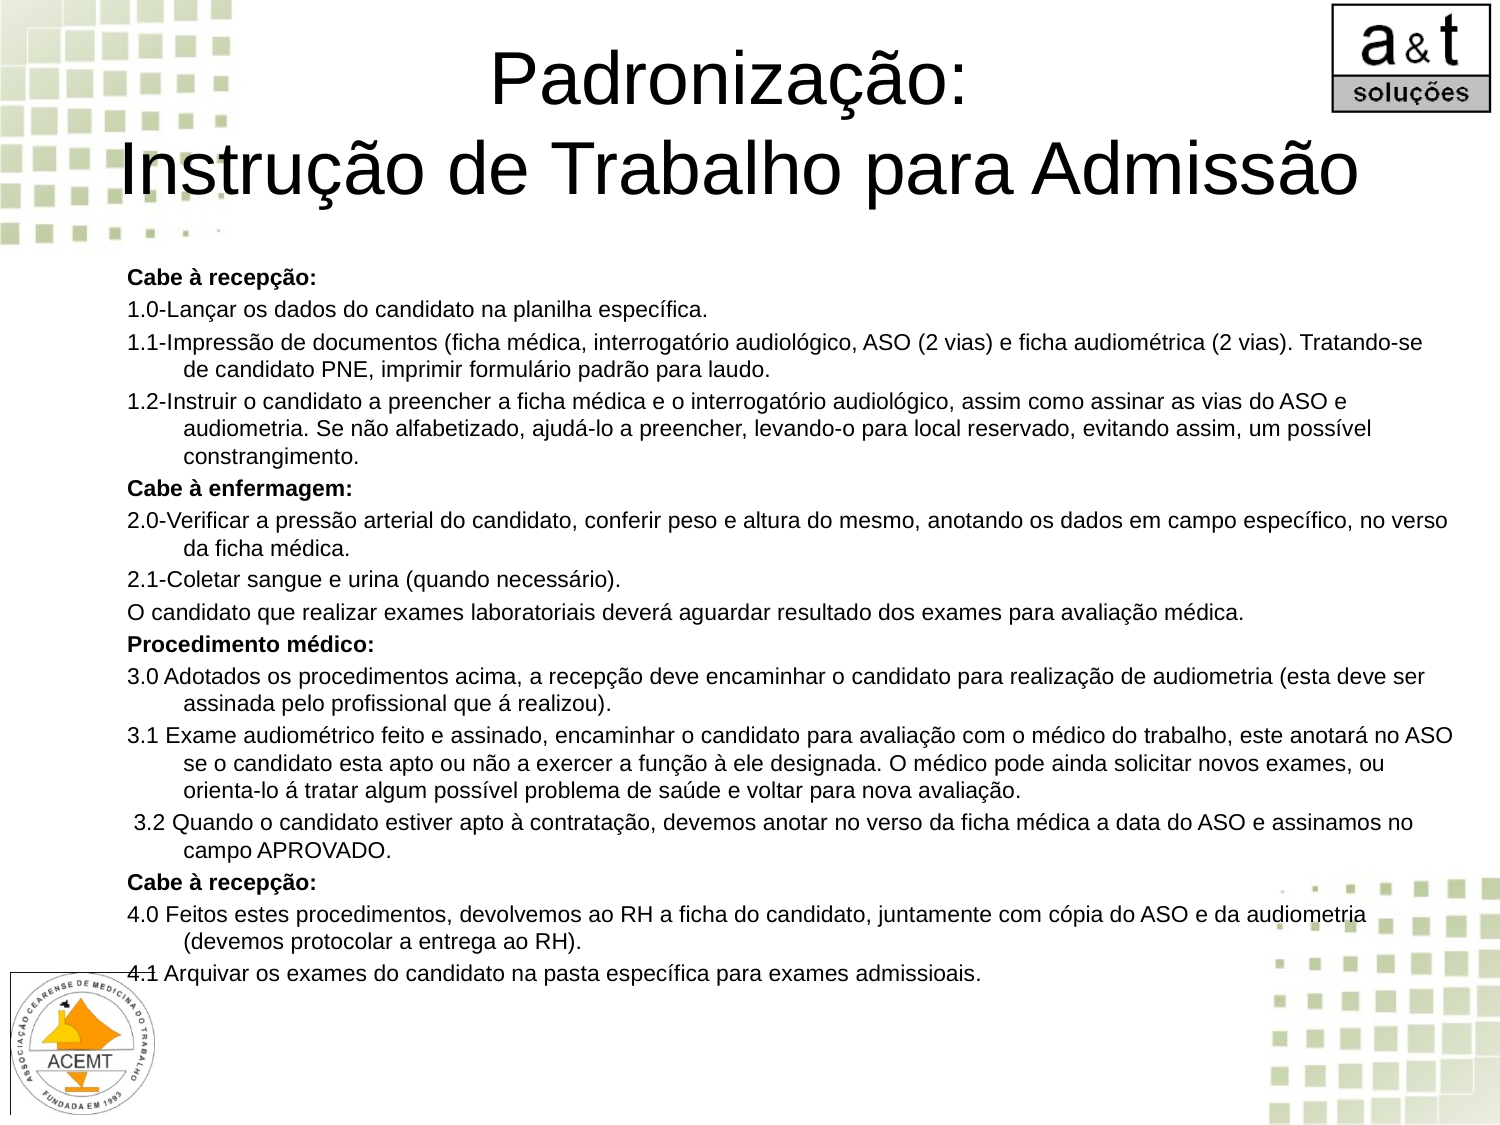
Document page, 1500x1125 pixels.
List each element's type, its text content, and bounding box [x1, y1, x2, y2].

picture [1328, 0, 1500, 118]
picture [0, 0, 243, 256]
title Padronização: Instrução de Trabalho para Admissão [64, 54, 1416, 185]
picture [1257, 869, 1500, 1125]
list Cabe à recepção: 1.0-Lançar os dados do candidato na planilha específica. 1.1-Impressão de documentos (ficha médica, interrogatório audiológico, ASO (2 vias) e ficha audiométrica (2 vias). Tratando-se de candidato PNE, imprimir formulário padrão para laudo. 1.2-Instruir o candidato a preencher a ficha médica e o interrogatório audiológico, assim como assinar as vias do ASO e audiometria. Se não alfabetizado, ajudá-lo a preencher, levando-o para local reservado, evitando assim, um possível constrangimento. Cabe à enfermagem: 2.0-Verificar a pressão arterial do candidato, conferir peso e altura do mesmo, anotando os dados em campo específico, no verso da ficha médica. 2.1-Coletar sangue e urina (quando necessário). O candidato que realizar exames laboratoriais deverá aguardar resultado dos exames para avaliação médica. Procedimento médico: 3.0 Adotados os procedimentos acima, a recepção deve encaminhar o candidato para realização de audiometria (esta deve ser assinada pelo profissional que á realizou). 3.1 Exame audiométrico feito e assinado, encaminhar o candidato para avaliação com o médico do trabalho, este anotará no ASO se o candidato esta apto ou não a exercer a função à ele designada. O médico pode ainda solicitar novos exames, ou orienta-lo á tratar algum possível problema de saúde e voltar para nova avaliação. 3.2 Quando o candidato estiver apto à contratação, devemos anotar no verso da ficha médica a data do ASO e assinamos no campo APROVADO. Cabe à recepção: 4.0 Feitos estes procedimentos, devolvemos ao RH a ficha do candidato, juntamente com cópia do ASO e da audiometria (devemos protocolar a entrega ao RH). 4.1 Arquivar os exames do candidato na pasta específica para exames admissioais. [111, 255, 1471, 999]
picture [10, 972, 155, 1115]
